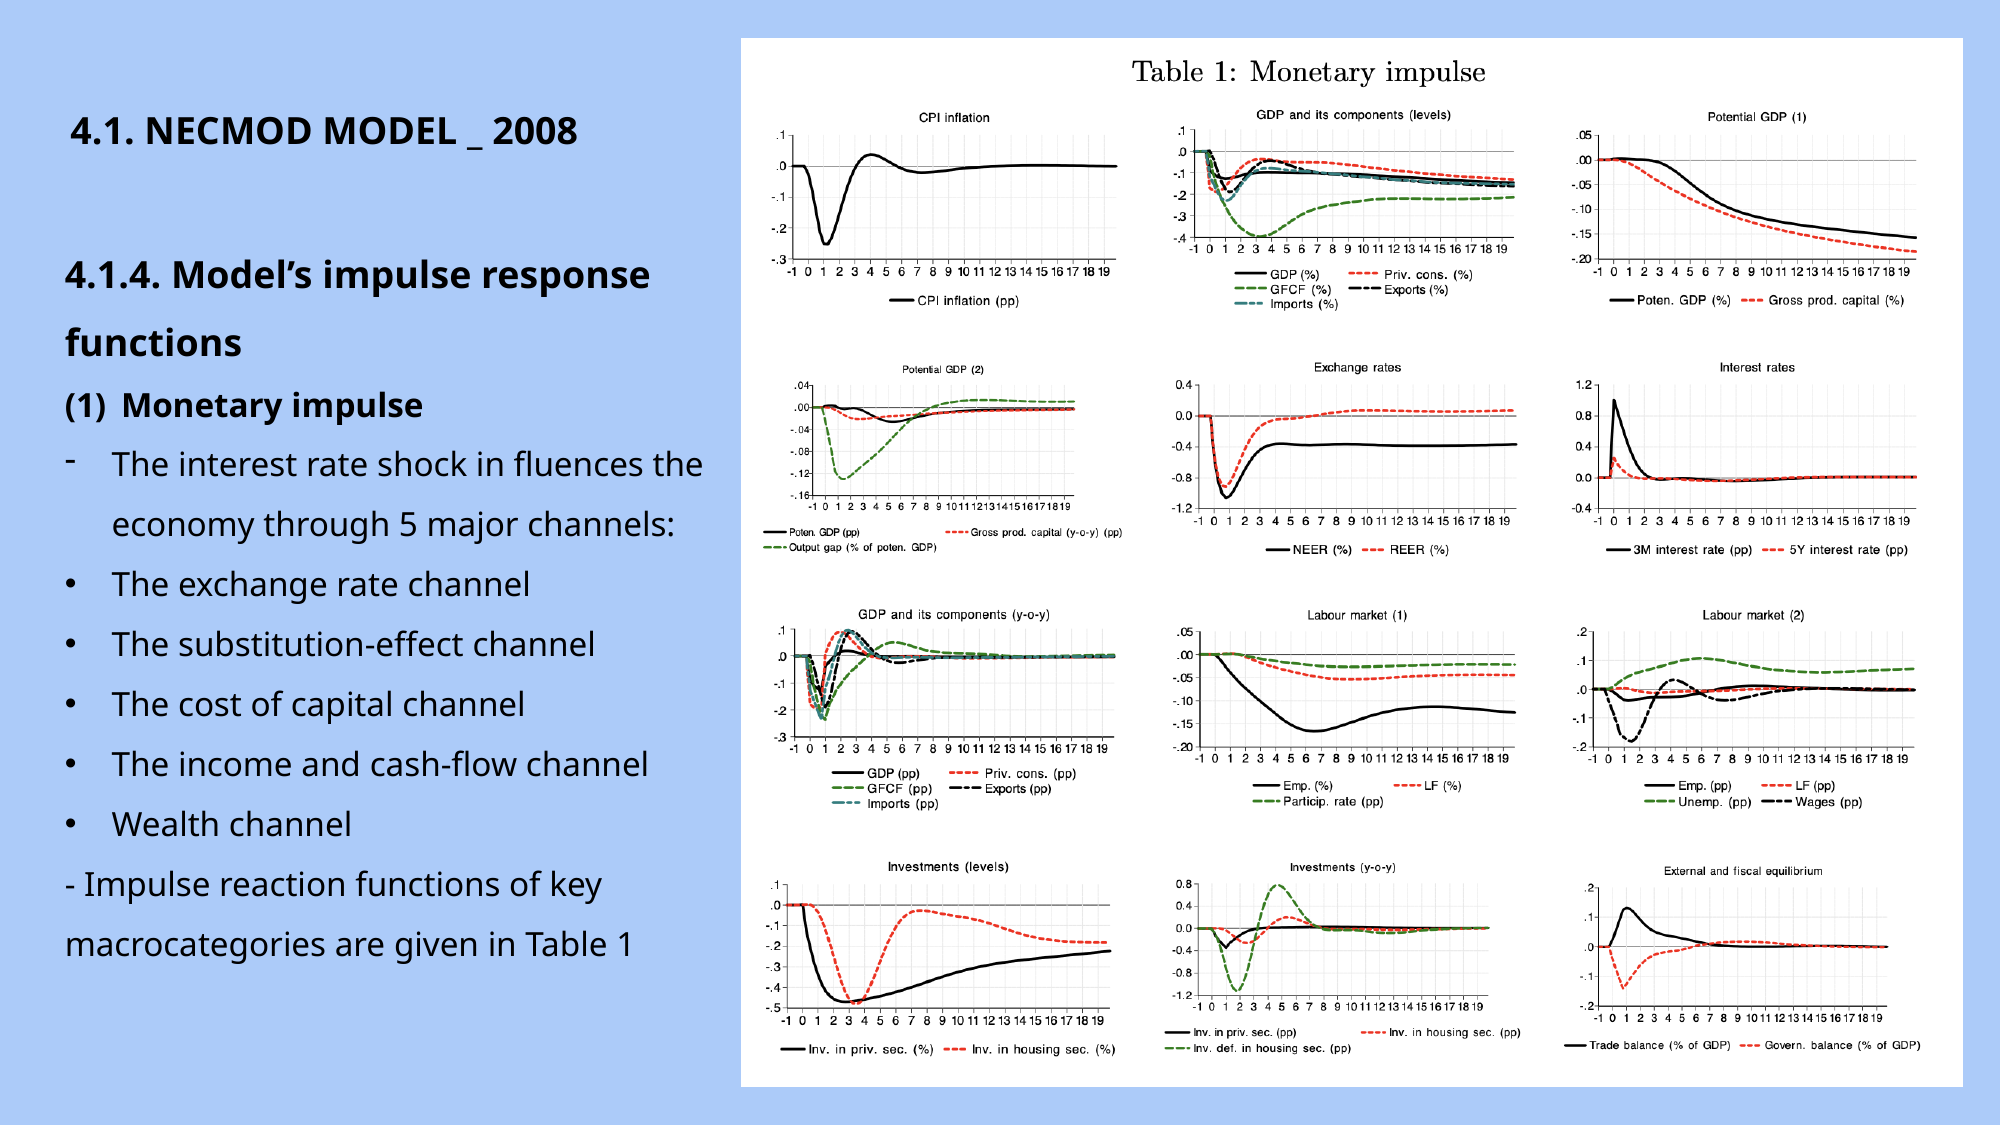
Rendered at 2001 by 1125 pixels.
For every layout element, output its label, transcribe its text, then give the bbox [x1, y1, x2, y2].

text_box 4.1. NECMOD MODEL _ 2008 [55, 99, 594, 160]
text_box 4.1.4. Model’s impulse response functions Monetary impulse The interest rate shock in fluences the economy through 5 major channels: The exchange rate channel The substitution-effect channel The cost of capital channel The income and cash-flow channel Wealth channel - Impulse reaction functions of key macrocategories are given in Table 1 [50, 221, 741, 970]
picture [741, 37, 1963, 1087]
